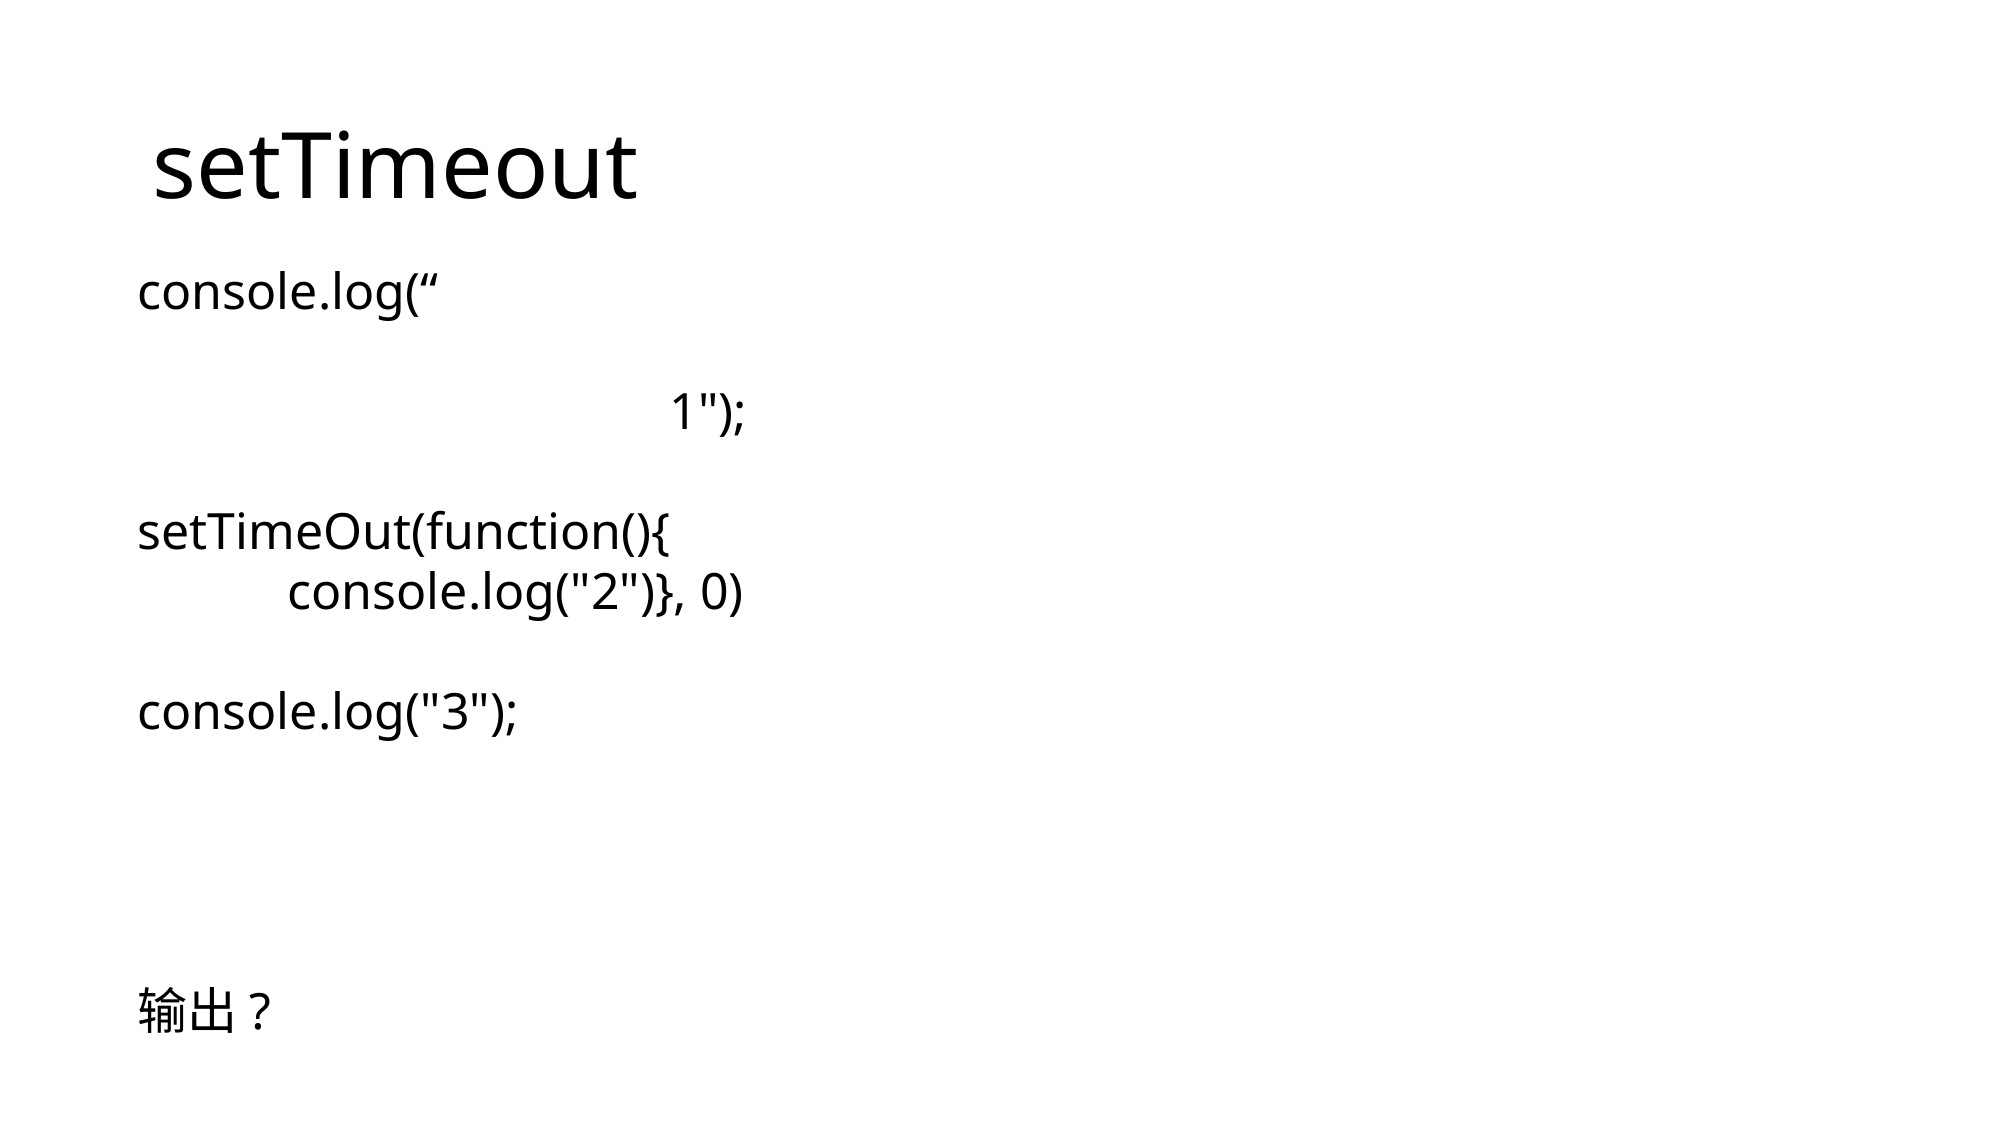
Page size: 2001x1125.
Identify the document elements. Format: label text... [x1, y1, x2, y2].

title setTimeout [137, 59, 1863, 278]
list console.log(“ 1"); setTimeOut(function(){ console.log("2")}, 0) console.log("3"); 输出? [137, 201, 1783, 1040]
